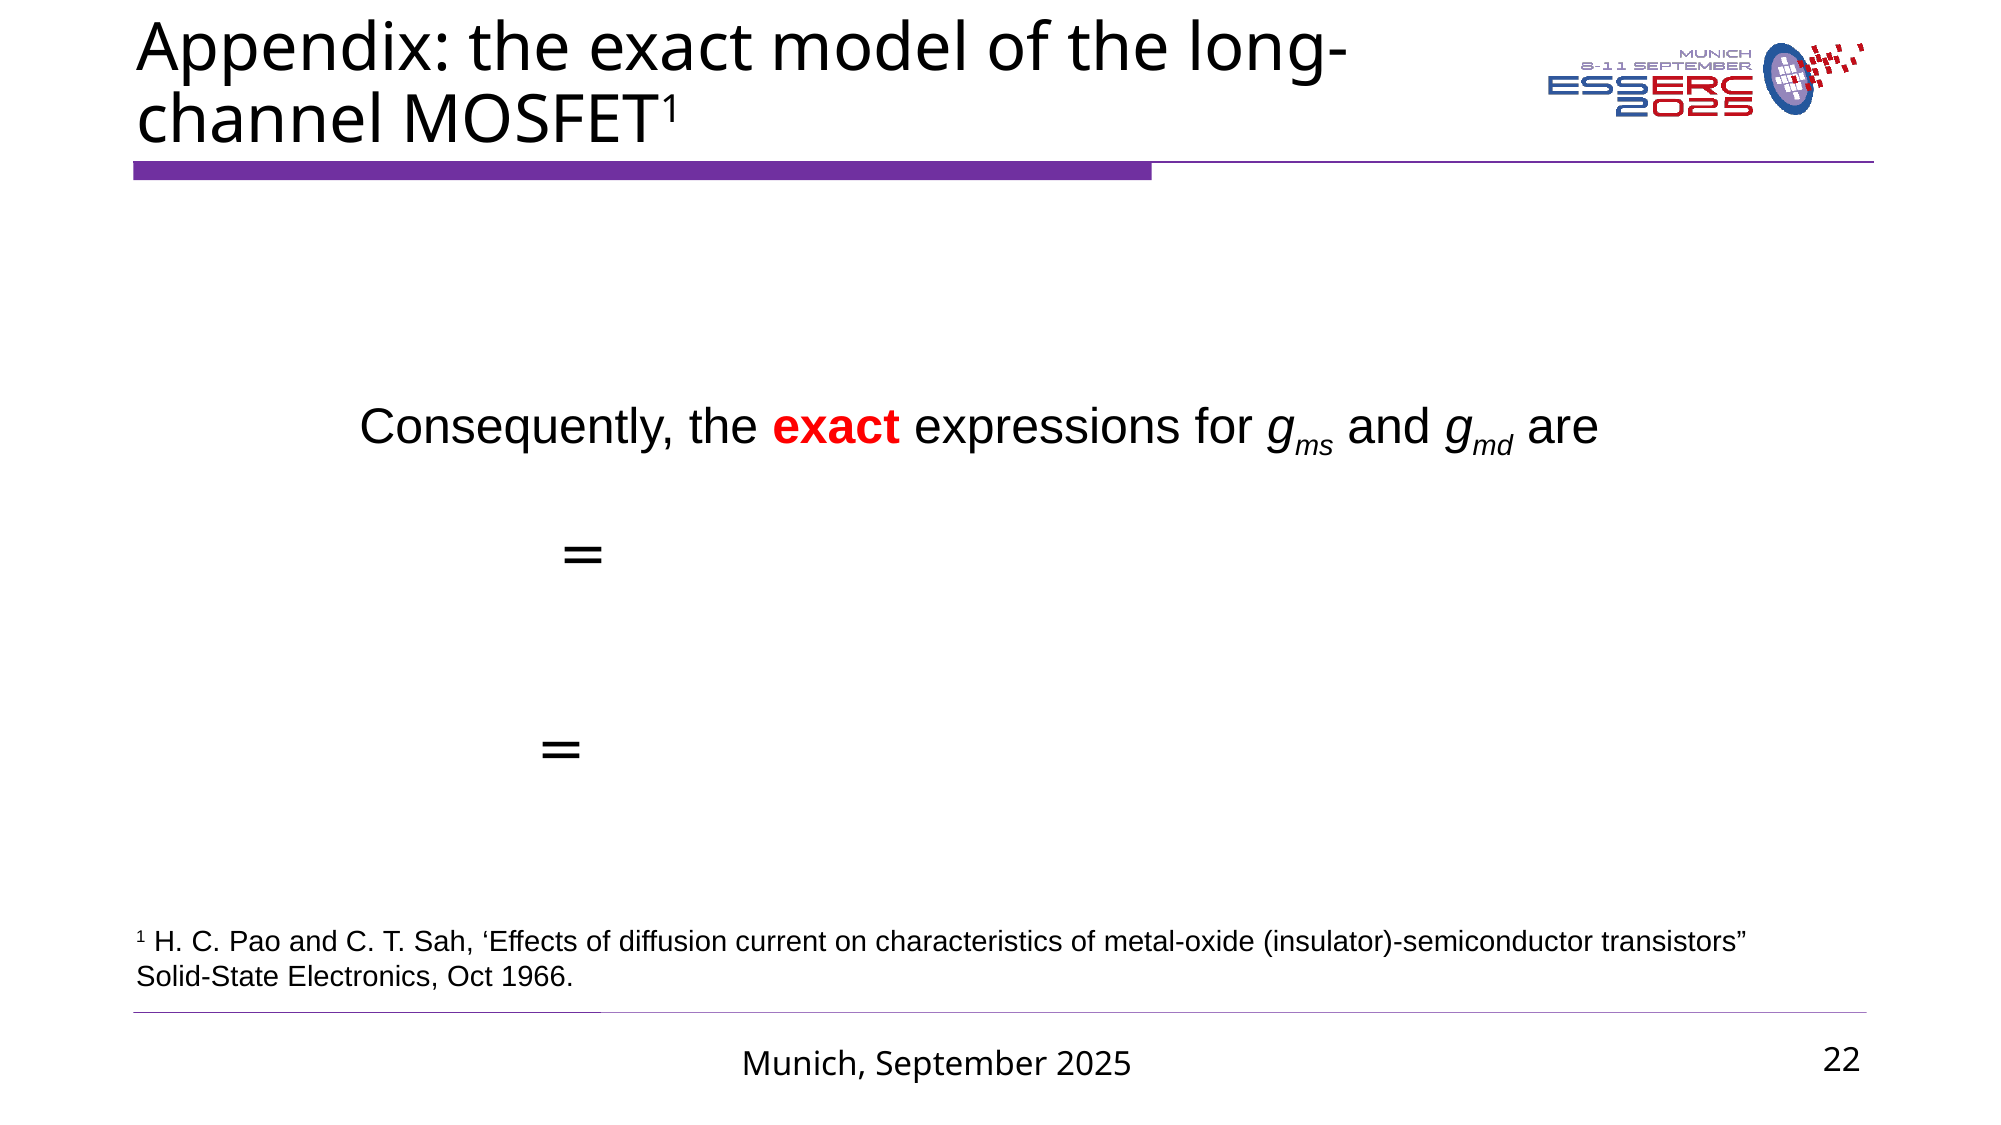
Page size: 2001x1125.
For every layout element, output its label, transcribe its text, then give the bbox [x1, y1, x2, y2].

text_box Appendix: the exact model of the long-channel MOSFET1 [121, 5, 1416, 157]
picture [1538, 19, 1874, 138]
text_box 1 H. C. Pao and C. T. Sah, ‘Effects of diffusion current on characteristics of metal-oxide (insulator)-semiconductor transistors” Solid-State Electronics, Oct 1966. [121, 914, 1835, 1000]
text_box Consequently, the exact expressions for gms and gmd are [344, 385, 1661, 469]
